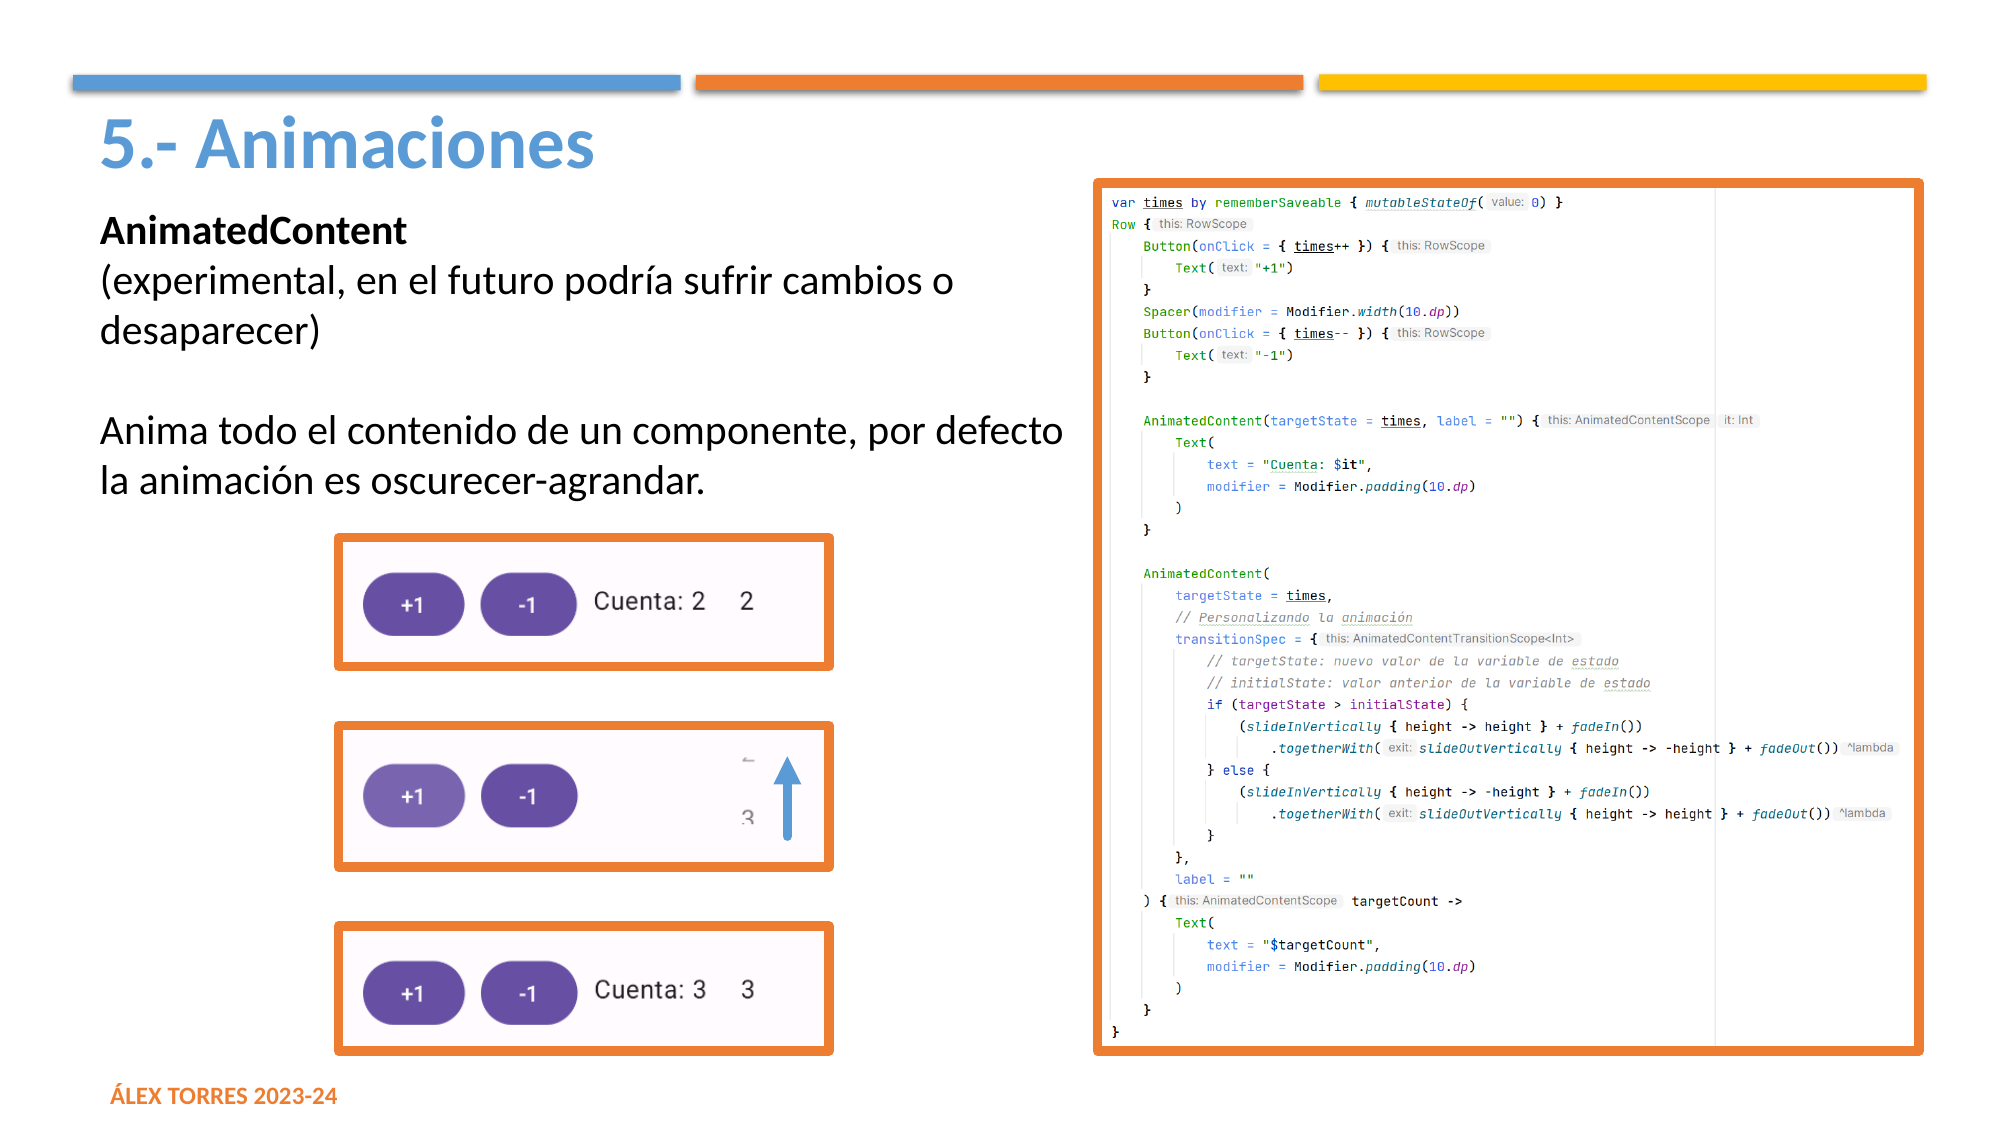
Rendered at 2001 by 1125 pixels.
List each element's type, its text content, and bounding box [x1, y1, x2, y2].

picture [1101, 187, 1915, 1047]
text_box AnimatedContent (experimental, en el futuro podría sufrir cambios o desaparecer) Anima todo el contenido de un componente, por defecto la animación es oscurecer-agrandar. [85, 187, 1083, 1072]
picture [342, 541, 825, 663]
text_box 5.- Animaciones [85, 78, 1915, 188]
picture [342, 930, 825, 1047]
picture [342, 729, 825, 863]
